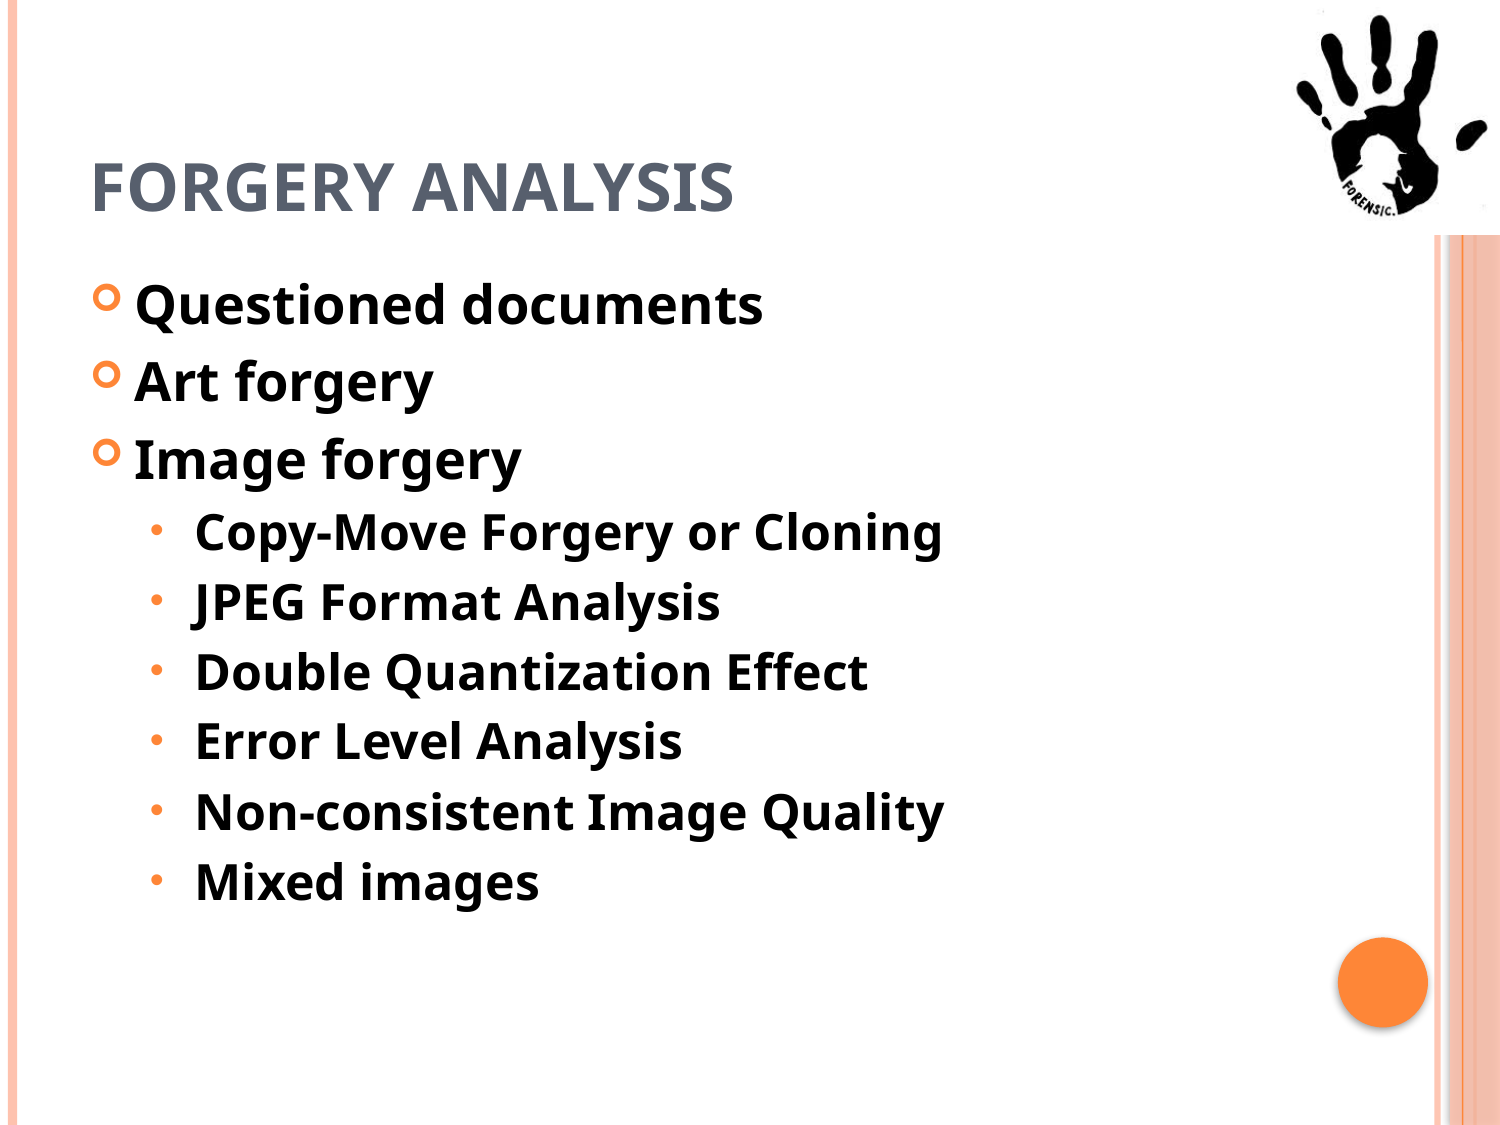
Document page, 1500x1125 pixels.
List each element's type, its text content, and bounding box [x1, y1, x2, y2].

title Forgery Analysis [75, 45, 1283, 233]
list Questioned documents Art forgery Image forgery Copy-Move Forgery or Cloning JPEG Format Analysis Double Quantization Effect Error Level Analysis Non-consistent Image Quality Mixed images [75, 262, 1300, 1062]
picture [1289, 0, 1500, 235]
